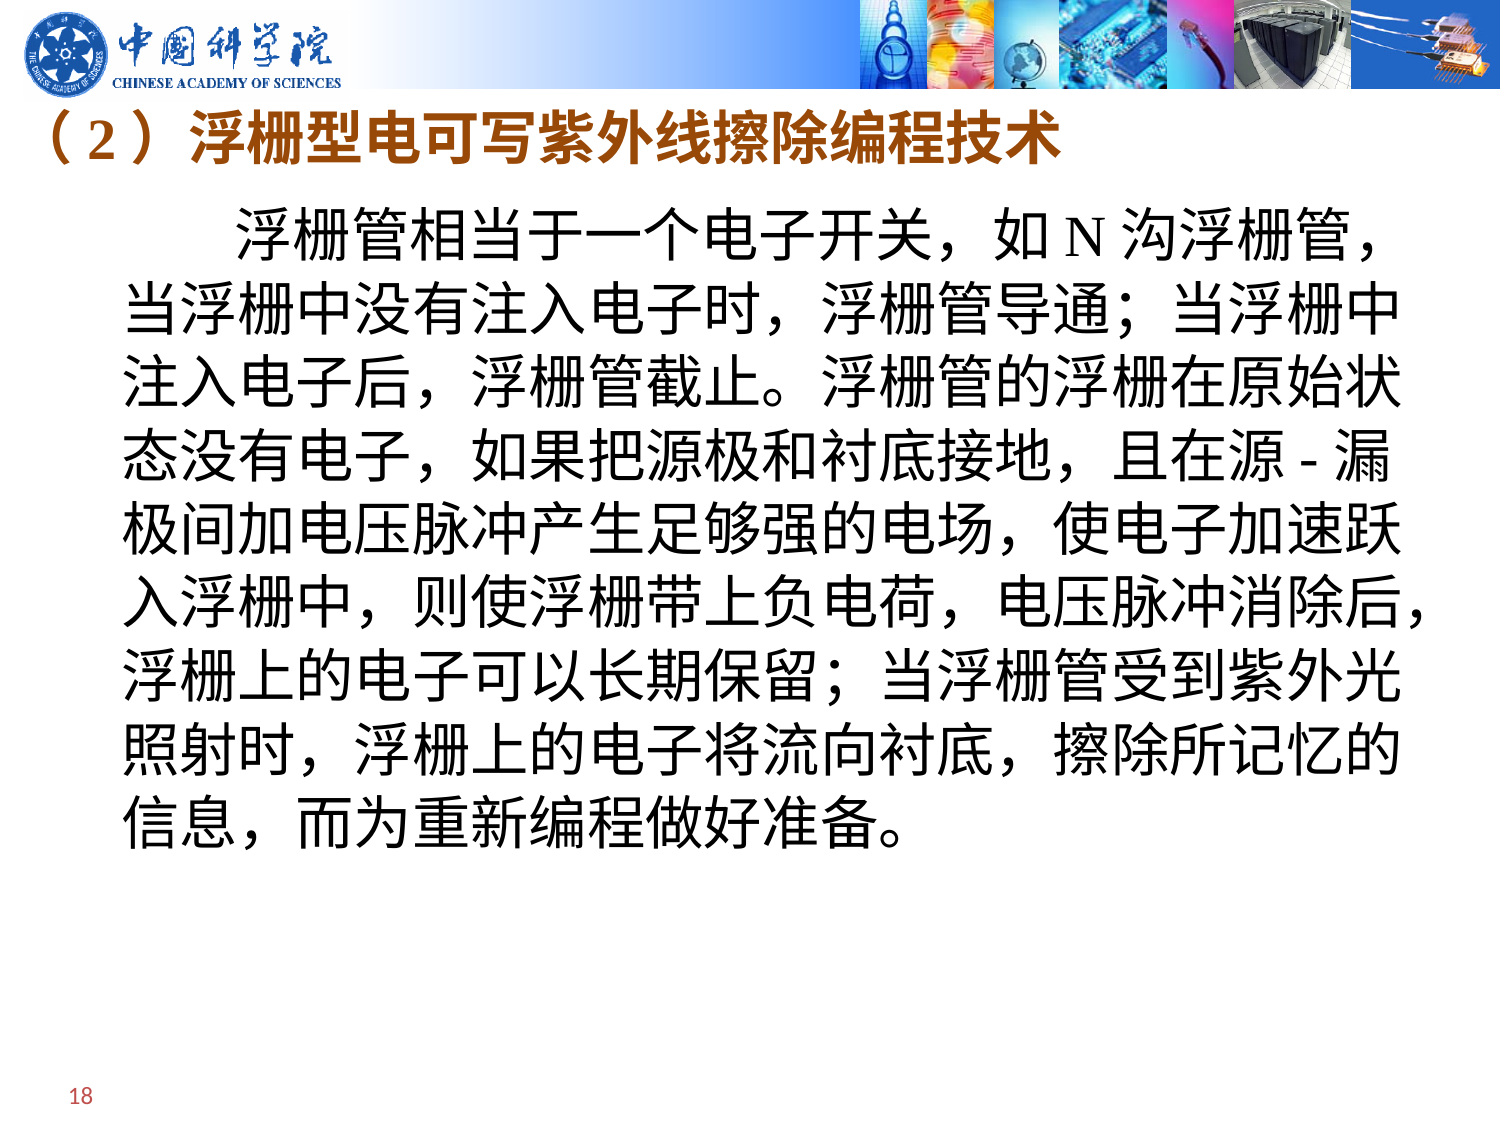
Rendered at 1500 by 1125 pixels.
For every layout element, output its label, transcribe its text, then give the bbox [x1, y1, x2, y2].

picture [23, 10, 349, 93]
list 浮栅管相当于一个电子开关，如N沟浮栅管，当浮栅中没有注入电子时，浮栅管导通；当浮栅中注入电子后，浮栅管截止。浮栅管的浮栅在原始状态没有电子，如果把源极和衬底接地，且在源-漏极间加电压脉冲产生足够强的电场，使电子加速跃入浮栅中，则使浮栅带上负电荷，电压脉冲消除后，浮栅上的电子可以长期保留；当浮栅管受到紫外光照射时，浮栅上的电子将流向衬底，擦除所记忆的信息，而为重新编程做好准备。 [50, 187, 1444, 913]
title （2）浮栅型电可写紫外线擦除编程技术 [0, 93, 1193, 204]
picture [860, 0, 1500, 89]
